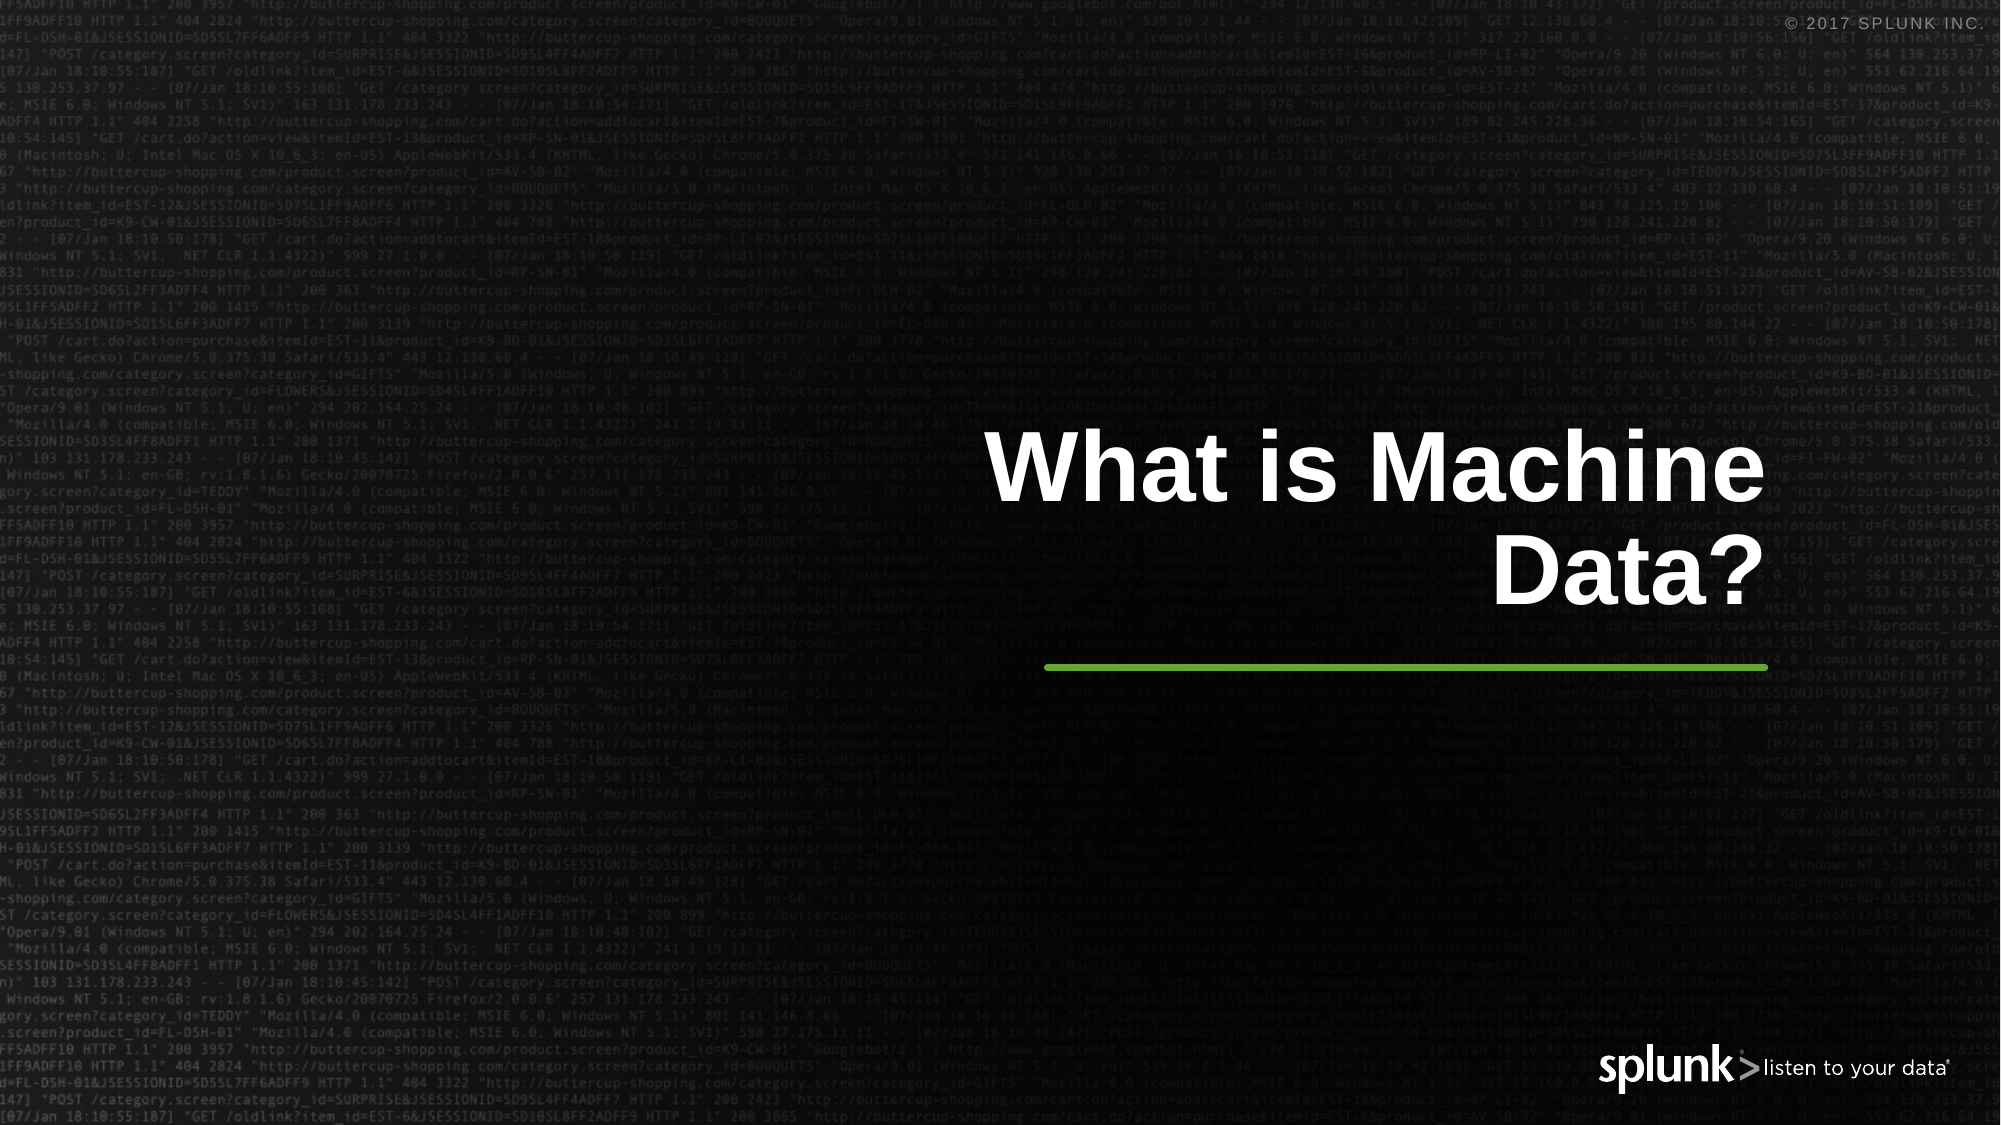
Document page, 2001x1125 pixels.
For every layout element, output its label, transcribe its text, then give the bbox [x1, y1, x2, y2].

title What is Machine Data? [701, 160, 1768, 625]
picture [0, 0, 2001, 1125]
